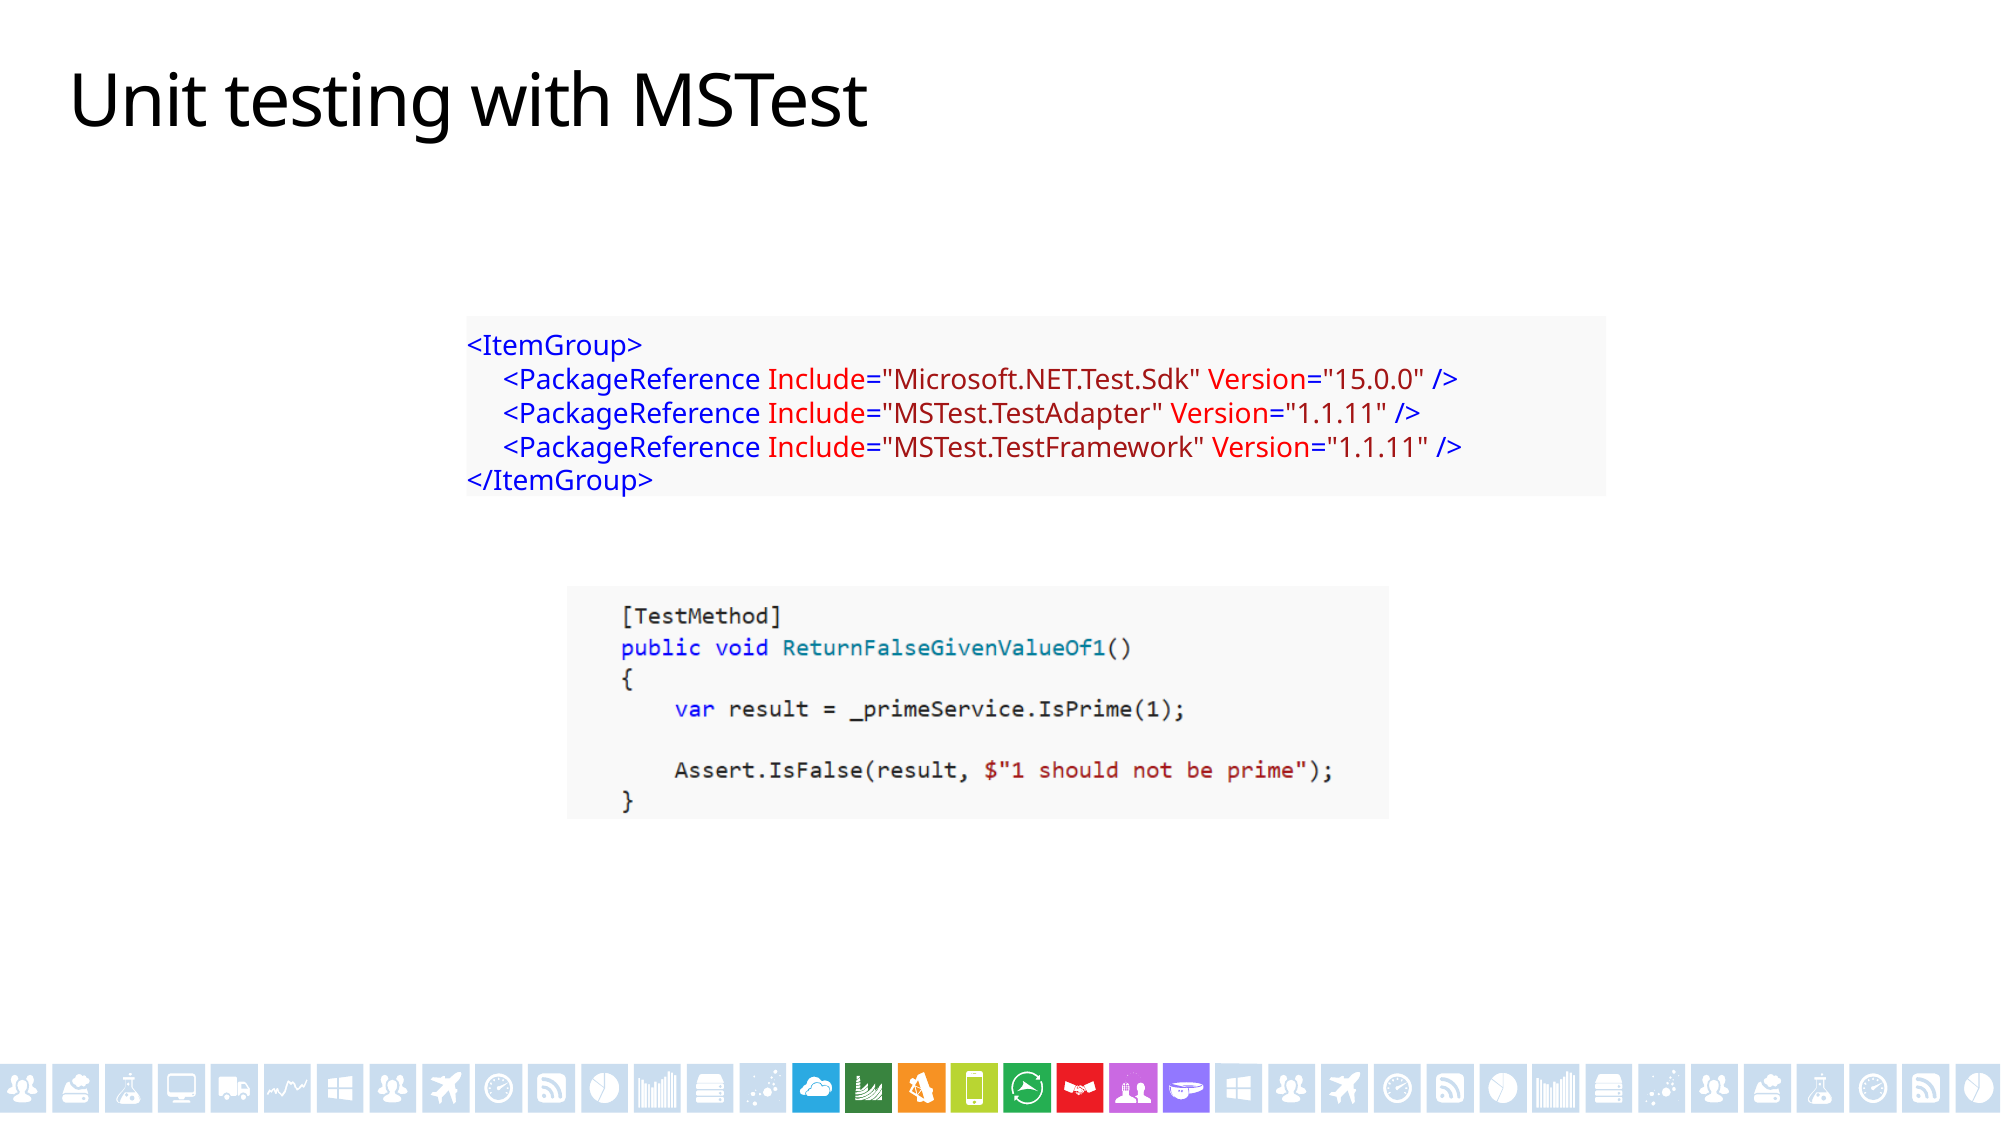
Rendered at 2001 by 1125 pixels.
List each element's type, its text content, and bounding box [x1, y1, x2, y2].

title Unit testing with MSTest [44, 47, 1957, 196]
picture [566, 586, 1389, 820]
text_box <ItemGroup> <PackageReference Include="Microsoft.NET.Test.Sdk" Version="15.0.0" /> <PackageReference Include="MSTest.TestAdapter" Version="1.1.11" /> <PackageReference Include="MSTest.TestFramework" Version="1.1.11" /> </ItemGroup> [466, 316, 1607, 497]
